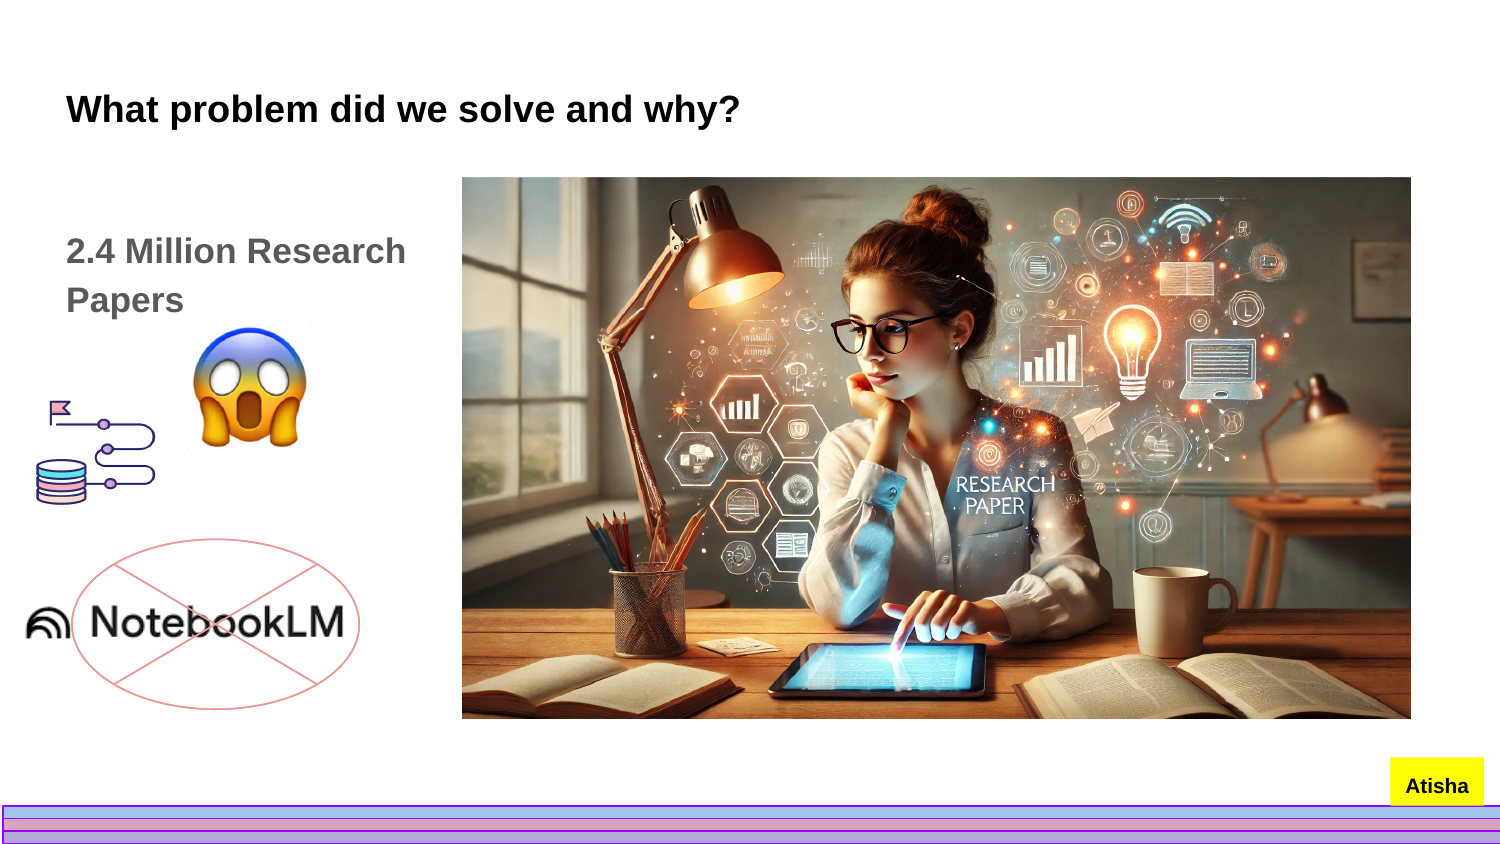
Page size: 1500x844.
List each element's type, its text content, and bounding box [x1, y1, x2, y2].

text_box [2, 805, 1500, 844]
picture [187, 324, 312, 450]
picture [461, 176, 1411, 720]
picture [0, 582, 397, 664]
picture [32, 399, 158, 506]
text_box Atisha [1390, 757, 1485, 804]
text_box [96, 672, 335, 710]
title What problem did we solve and why? [51, 72, 1449, 167]
text_box [91, 539, 340, 581]
list 2.4 Million Research Papers [51, 207, 456, 314]
